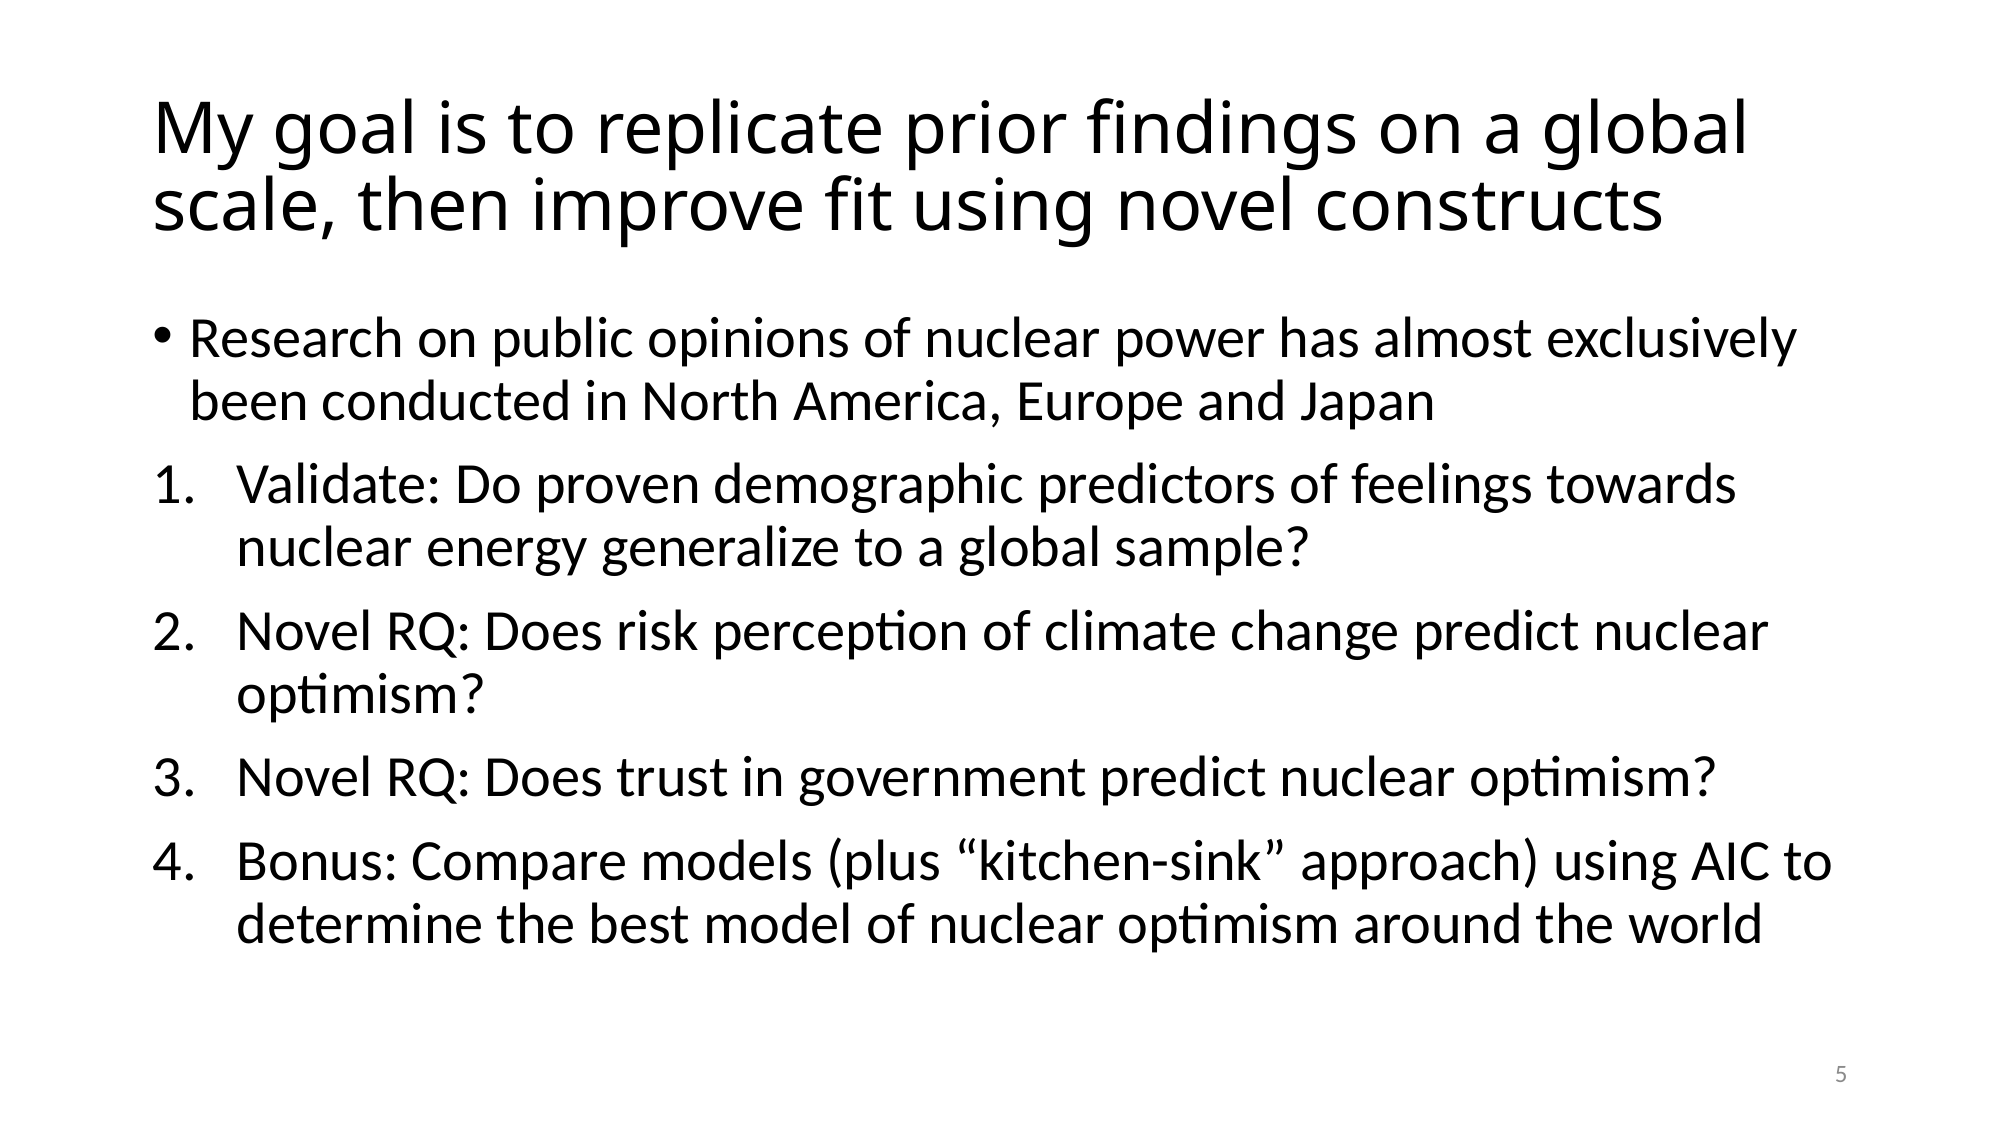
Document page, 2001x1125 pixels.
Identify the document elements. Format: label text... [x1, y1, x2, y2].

list Research on public opinions of nuclear power has almost exclusively been conducted in North America, Europe and Japan Validate: Do proven demographic predictors of feelings towards nuclear energy generalize to a global sample? Novel RQ: Does risk perception of climate change predict nuclear optimism? Novel RQ: Does trust in government predict nuclear optimism? Bonus: Compare models (plus “kitchen-sink” approach) using AIC to determine the best model of nuclear optimism around the world [137, 299, 1863, 1014]
slide_number 5 [1412, 1042, 1863, 1103]
title My goal is to replicate prior findings on a global scale, then improve fit using novel constructs [137, 59, 1863, 278]
